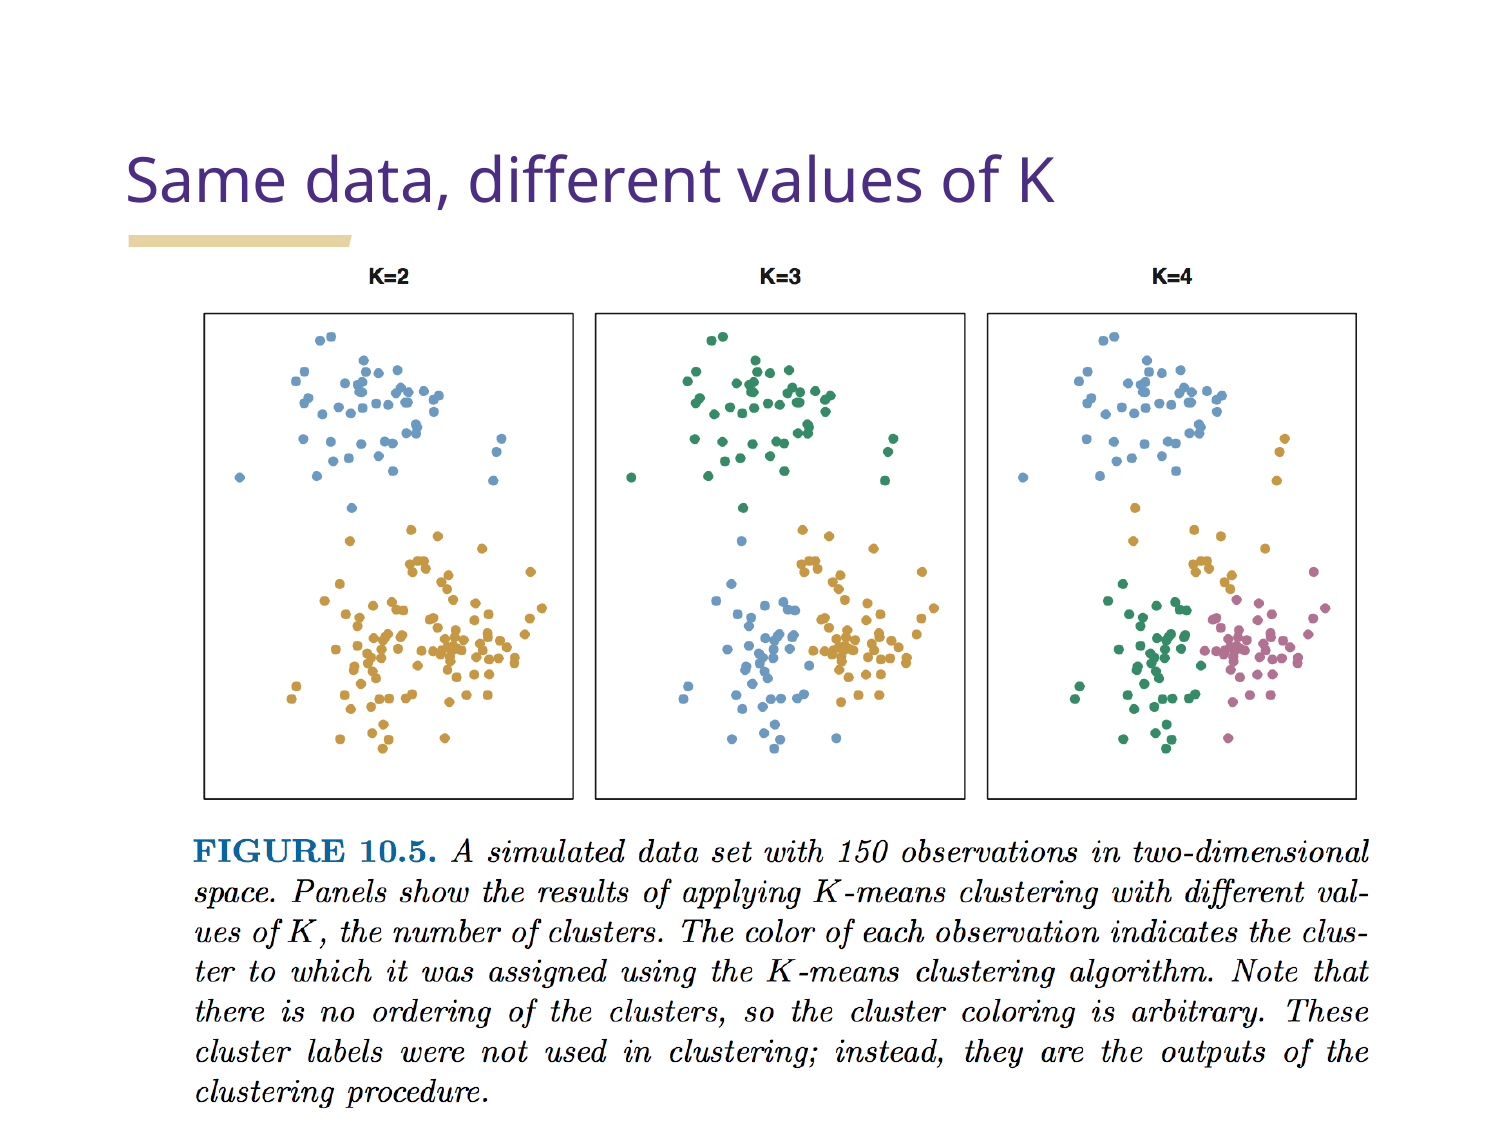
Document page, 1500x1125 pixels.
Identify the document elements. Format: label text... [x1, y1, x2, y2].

picture [128, 235, 1454, 1125]
list Same data, different values of K [110, 60, 1453, 224]
